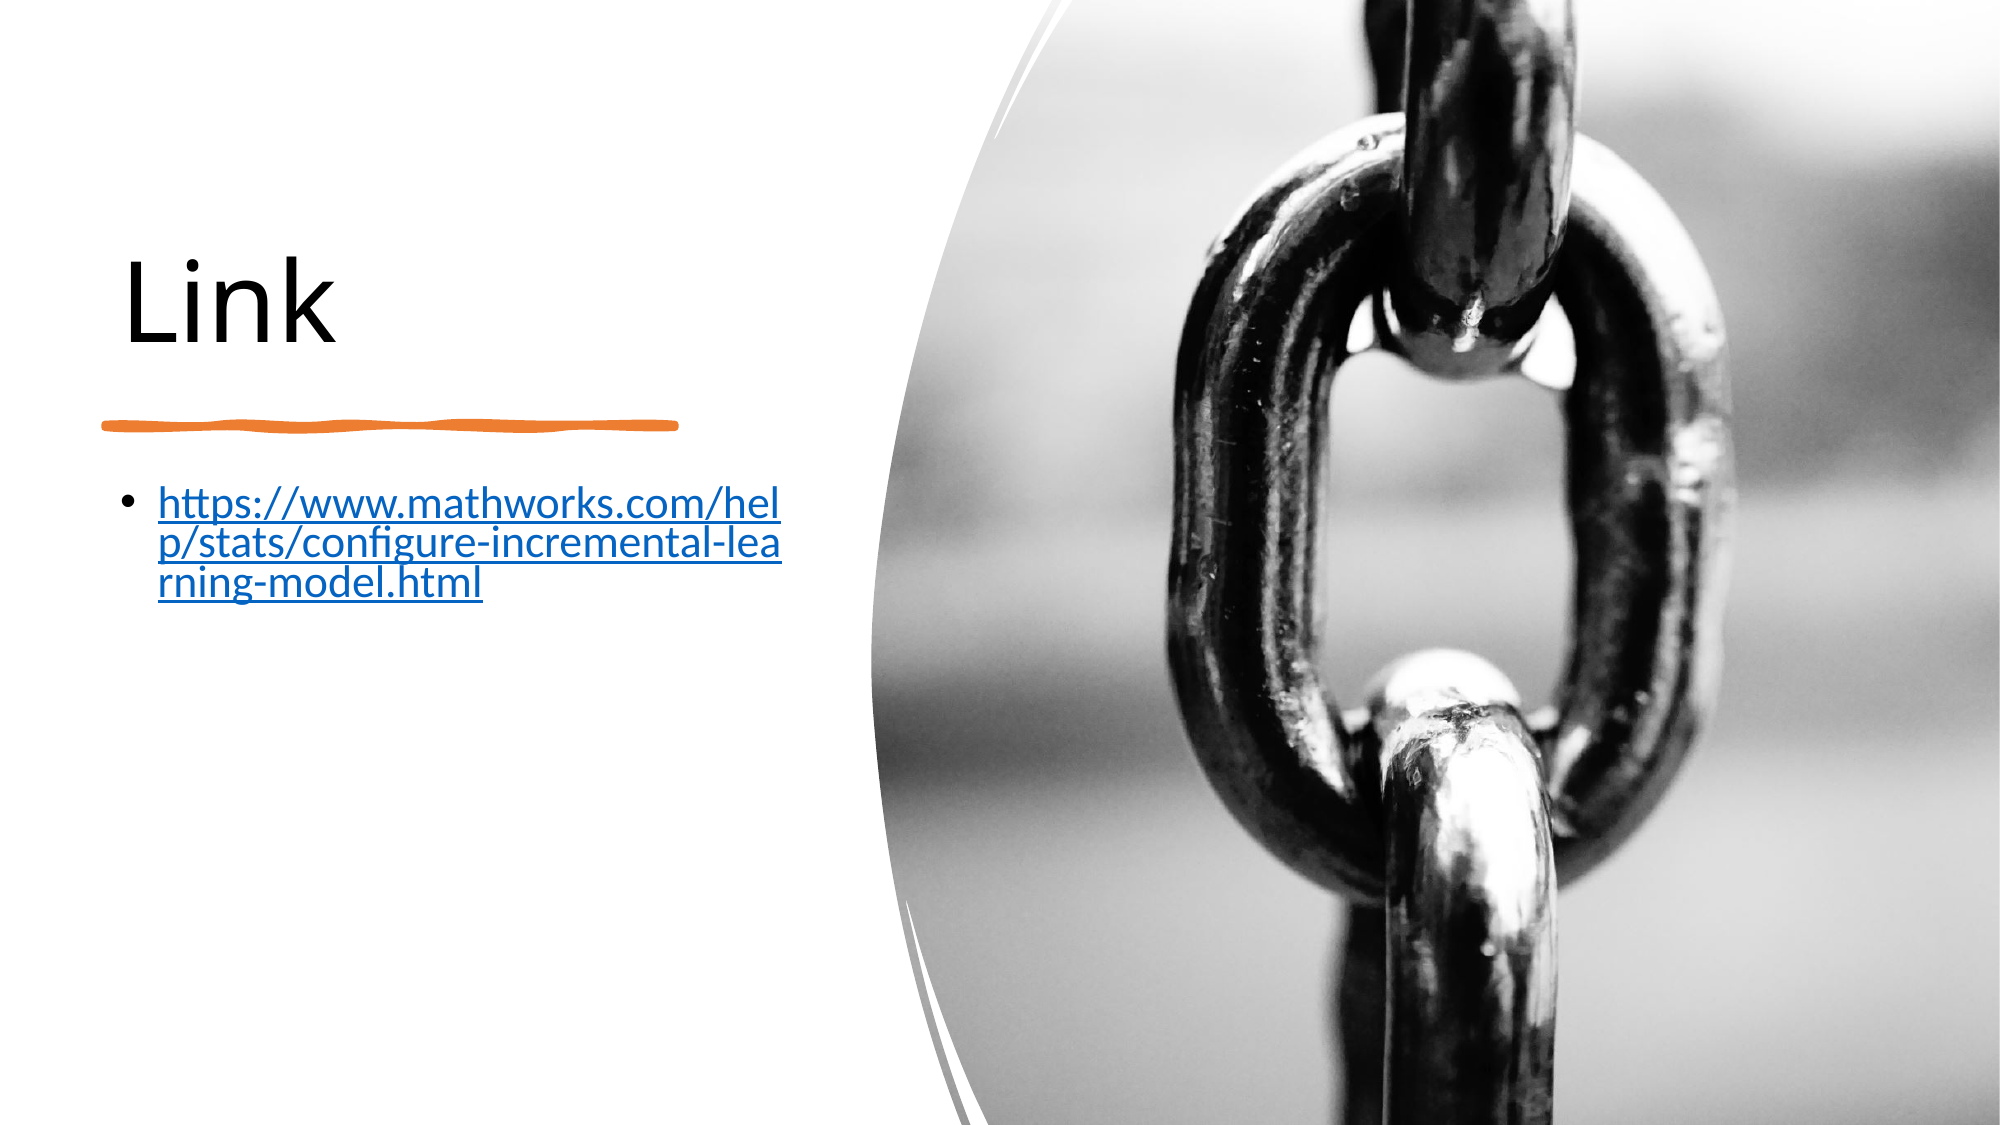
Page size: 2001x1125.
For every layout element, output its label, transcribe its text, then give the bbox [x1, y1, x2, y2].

list https://www.mathworks.com/help/stats/configure-incremental-learning-model.html [105, 471, 802, 1016]
text_box [103, 421, 676, 431]
picture [871, 0, 2000, 1125]
text_box [0, 0, 871, 1125]
title Link [105, 53, 822, 375]
